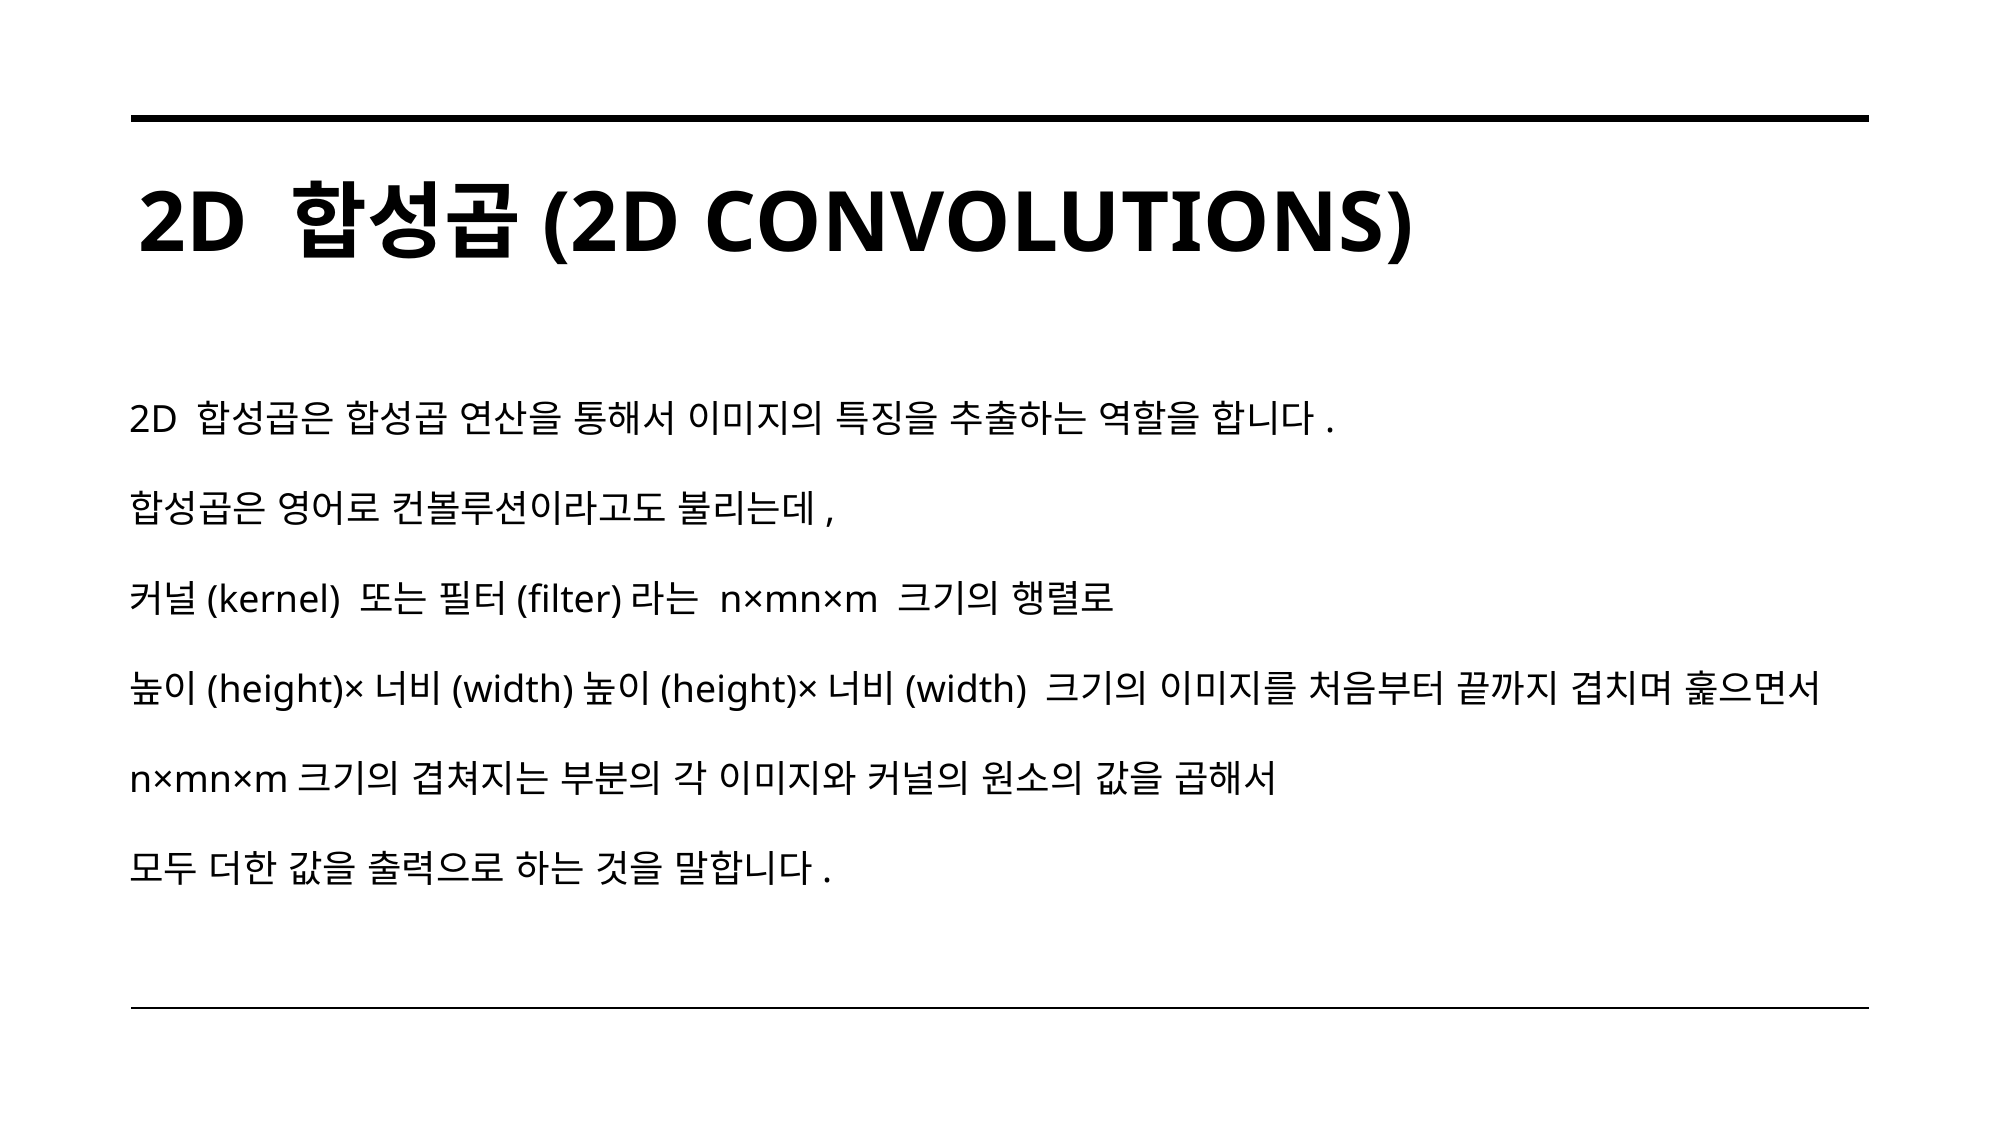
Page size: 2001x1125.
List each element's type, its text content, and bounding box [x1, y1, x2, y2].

title 2D 합성곱(2D Convolutions) [123, 160, 1877, 316]
list 2D 합성곱은 합성곱 연산을 통해서 이미지의 특징을 추출하는 역할을 합니다. 합성곱은 영어로 컨볼루션이라고도 불리는데, 커널(kernel) 또는 필터(filter)라는 n×mn×m 크기의 행렬로 높이(height)×너비(width)높이(height)×너비(width) 크기의 이미지를 처음부터 끝까지 겹치며 훑으면서 n×mn×m크기의 겹쳐지는 부분의 각 이미지와 커널의 원소의 값을 곱해서 모두 더한 값을 출력으로 하는 것을 말합니다. [114, 316, 2000, 970]
